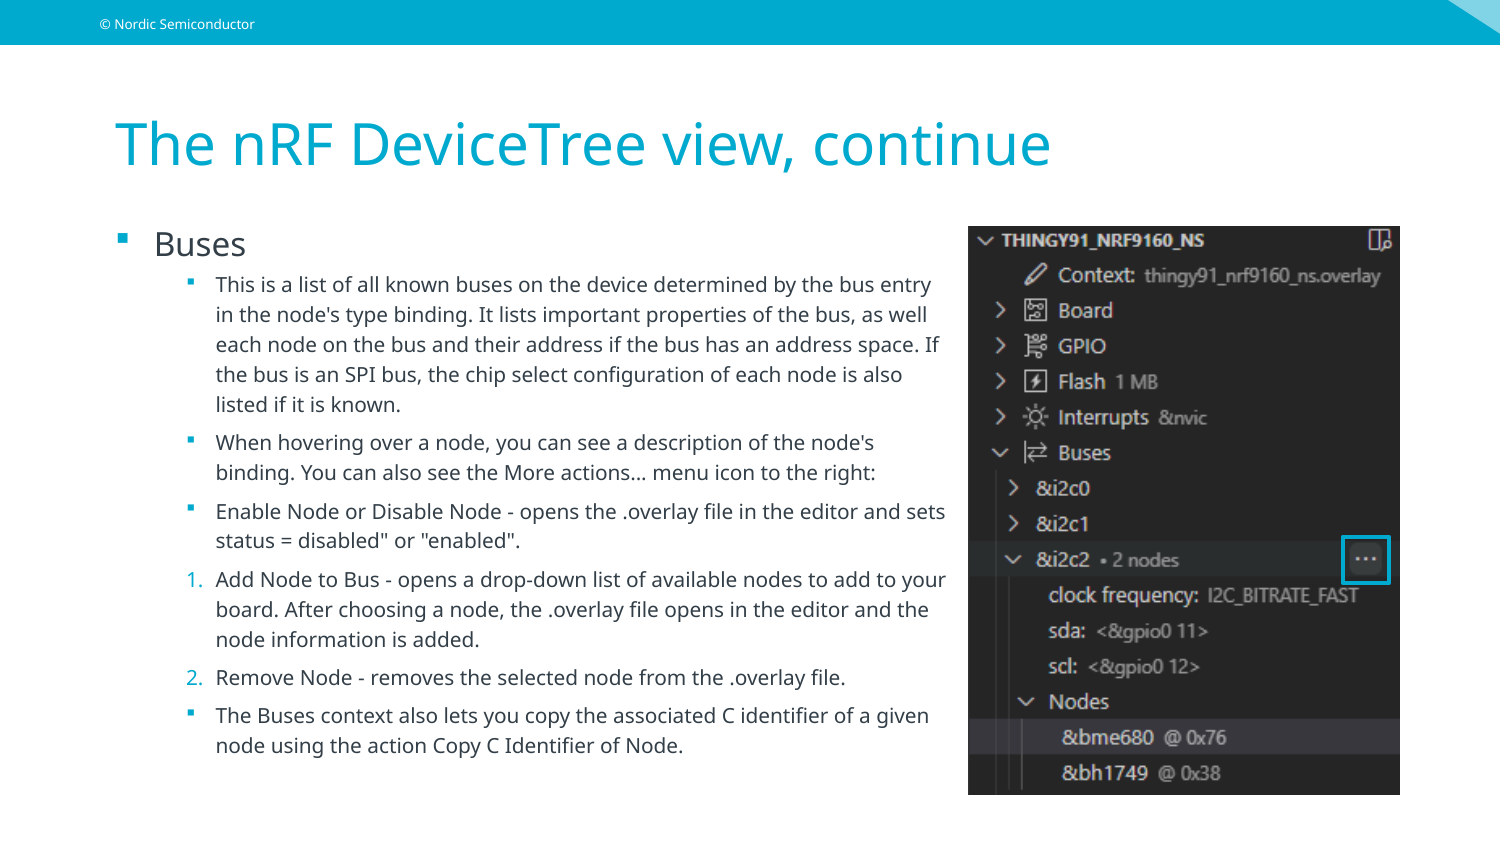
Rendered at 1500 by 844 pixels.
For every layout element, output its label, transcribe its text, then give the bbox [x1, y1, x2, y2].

picture [967, 225, 1401, 796]
list Buses This is a list of all known buses on the device determined by the bus entry in the node's type binding. It lists important properties of the bus, as well each node on the bus and their address if the bus has an address space. If the bus is an SPI bus, the chip select configuration of each node is also listed if it is known. When hovering over a node, you can see a description of the node's binding. You can also see the More actions... menu icon to the right: Enable Node or Disable Node - opens the .overlay file in the editor and sets status = disabled" or "enabled". Add Node to Bus - opens a drop-down list of available nodes to add to your board. After choosing a node, the .overlay file opens in the editor and the node information is added. Remove Node - removes the selected node from the .overlay file. The Buses context also lets you copy the associated C identifier of a given node using the action Copy C Identifier of Node. [100, 203, 964, 773]
title The nRF DeviceTree view, continue [100, 96, 1400, 181]
